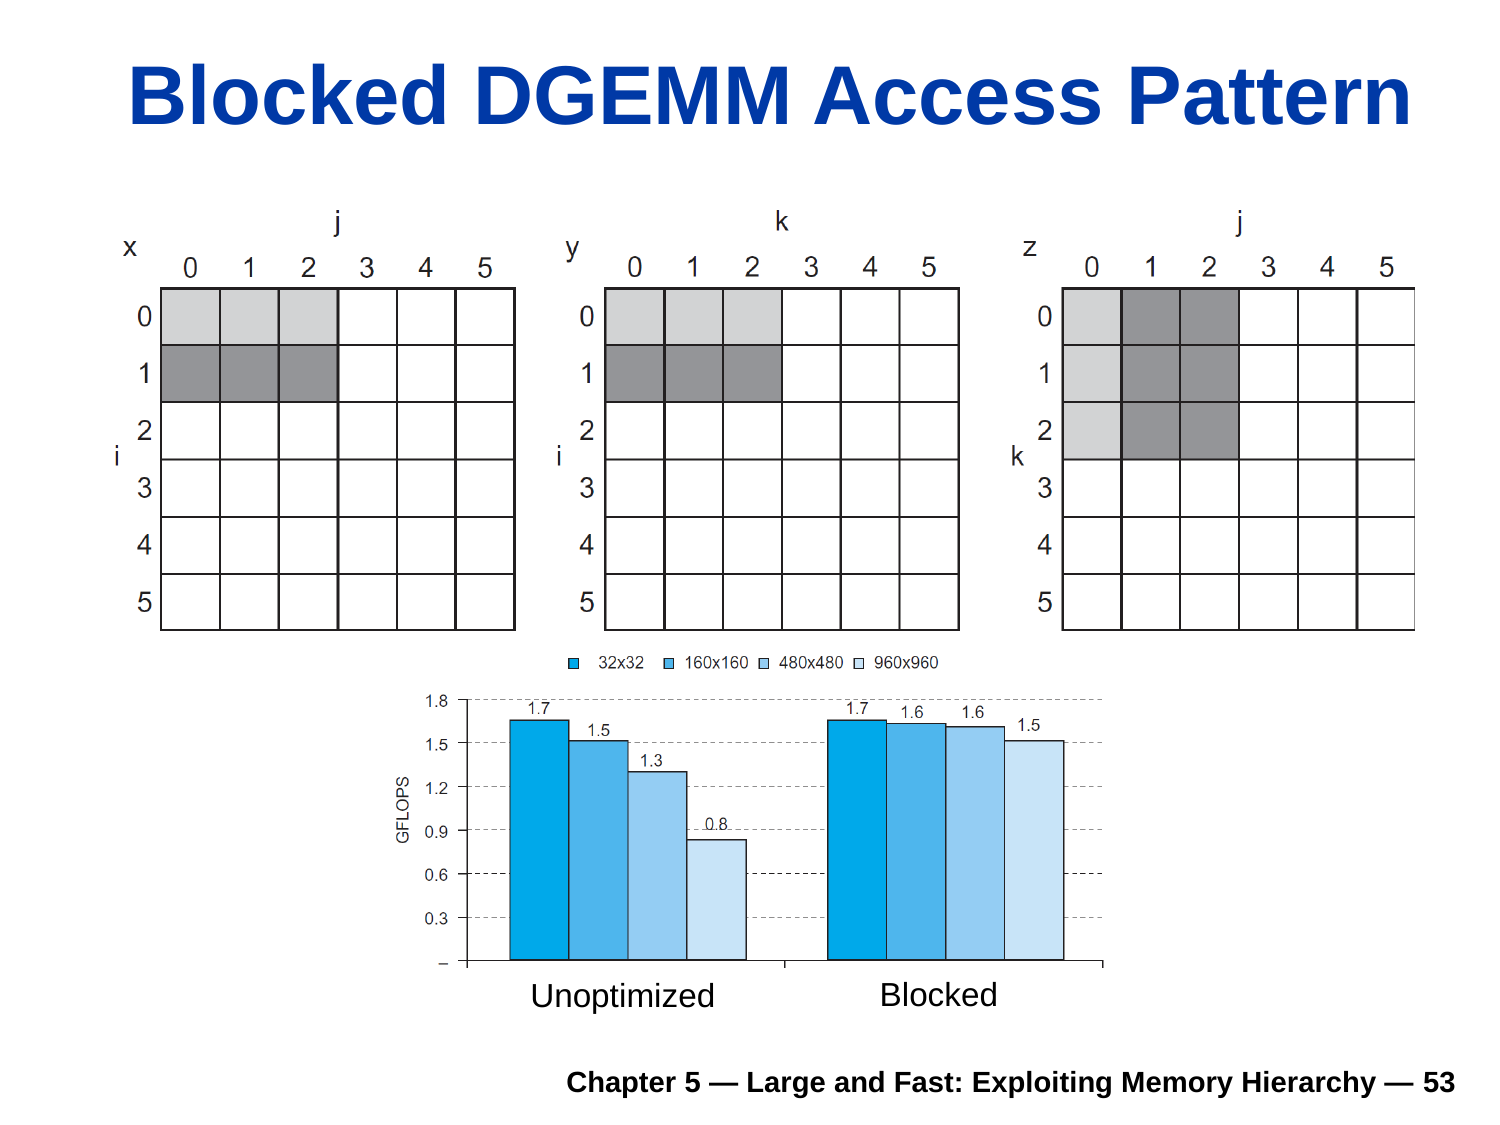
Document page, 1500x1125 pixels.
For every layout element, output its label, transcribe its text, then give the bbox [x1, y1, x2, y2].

picture [114, 207, 1415, 631]
title Blocked DGEMM Access Pattern [112, 32, 1468, 149]
picture [391, 653, 1105, 968]
text_box Unoptimized [490, 976, 756, 1021]
text_box Blocked [820, 976, 1057, 1020]
footer Chapter 5 — Large and Fast: Exploiting Memory Hierarchy — 53 [277, 1046, 1471, 1106]
